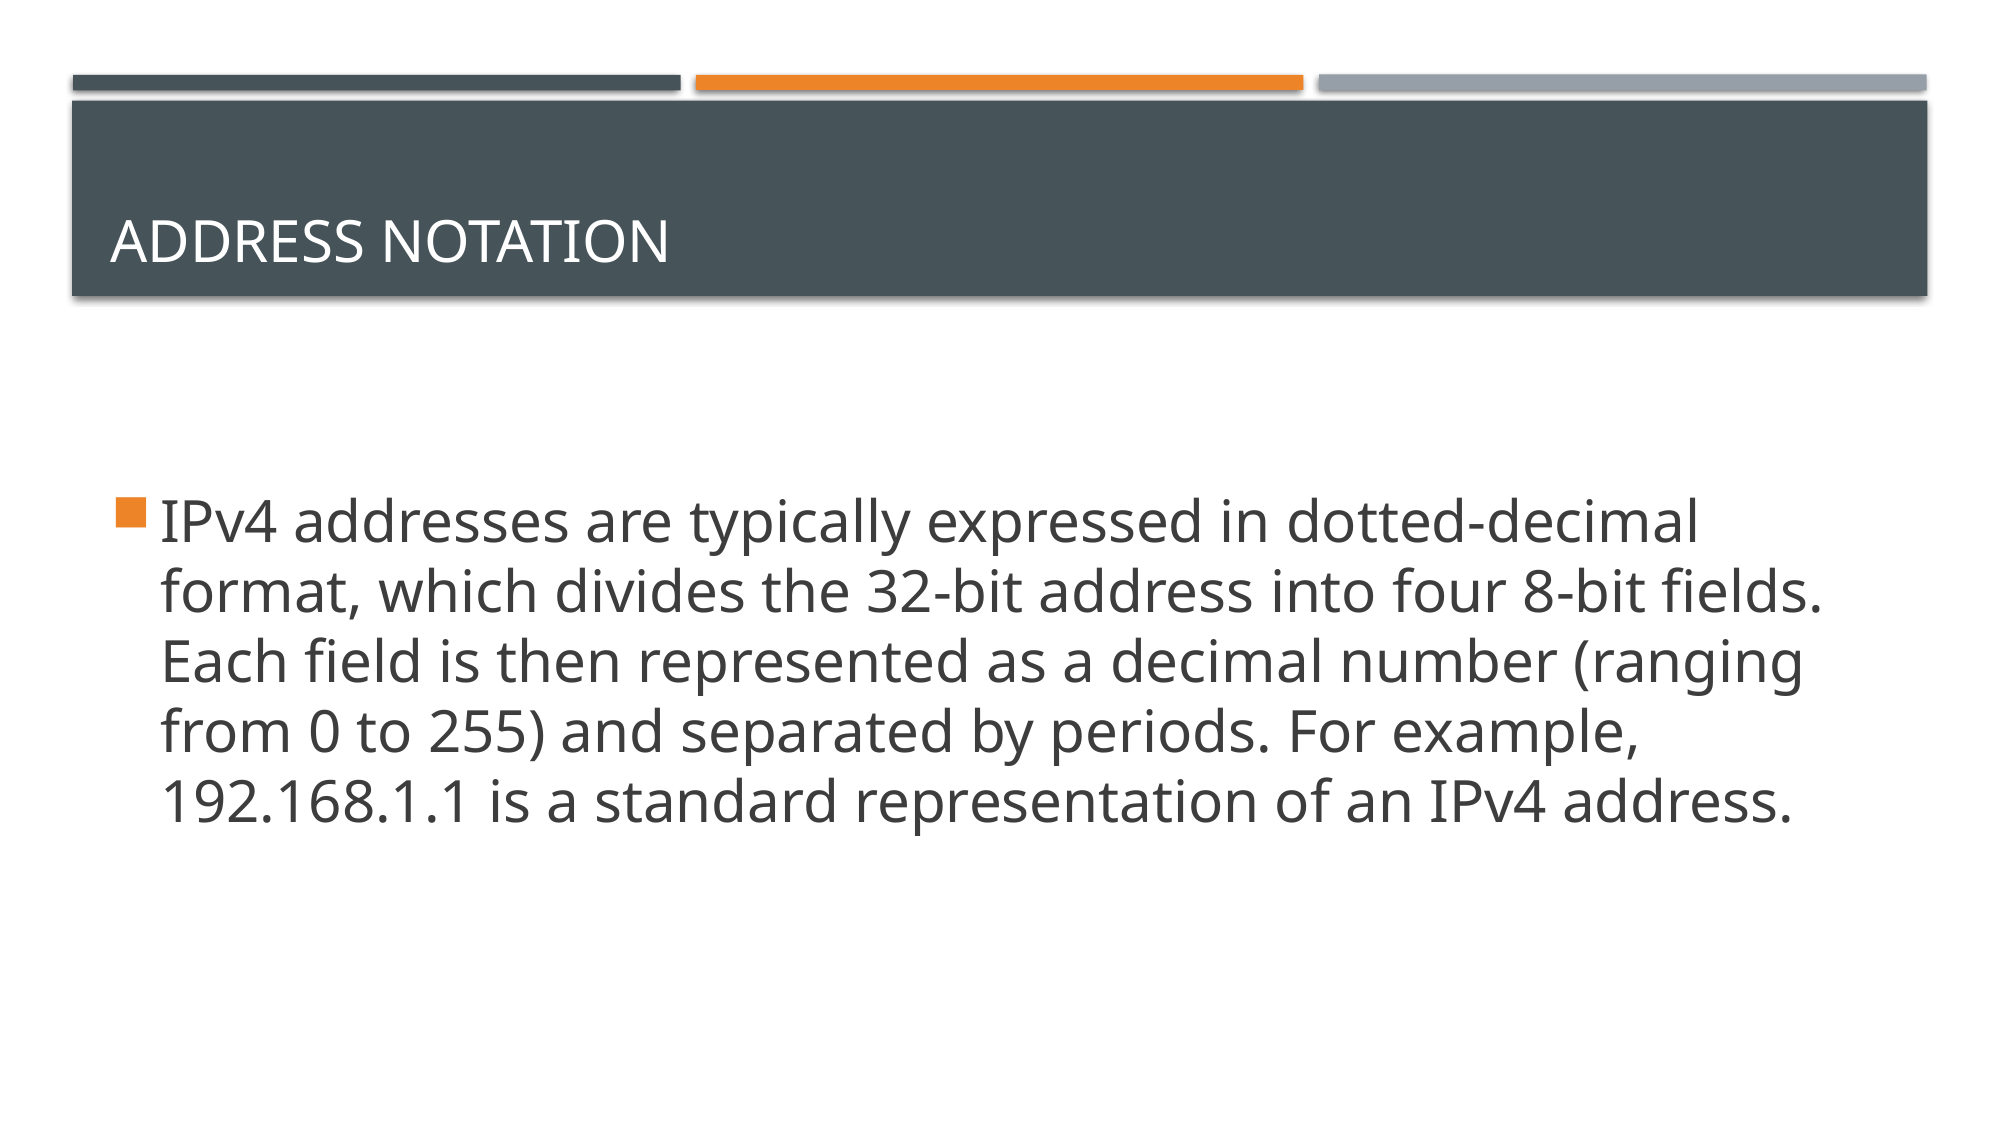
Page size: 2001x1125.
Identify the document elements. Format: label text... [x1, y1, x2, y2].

title Address Notation [95, 115, 1905, 282]
list IPv4 addresses are typically expressed in dotted-decimal format, which divides the 32-bit address into four 8-bit fields. Each field is then represented as a decimal number (ranging from 0 to 255) and separated by periods. For example, 192.168.1.1 is a standard representation of an IPv4 address. [95, 357, 1905, 962]
